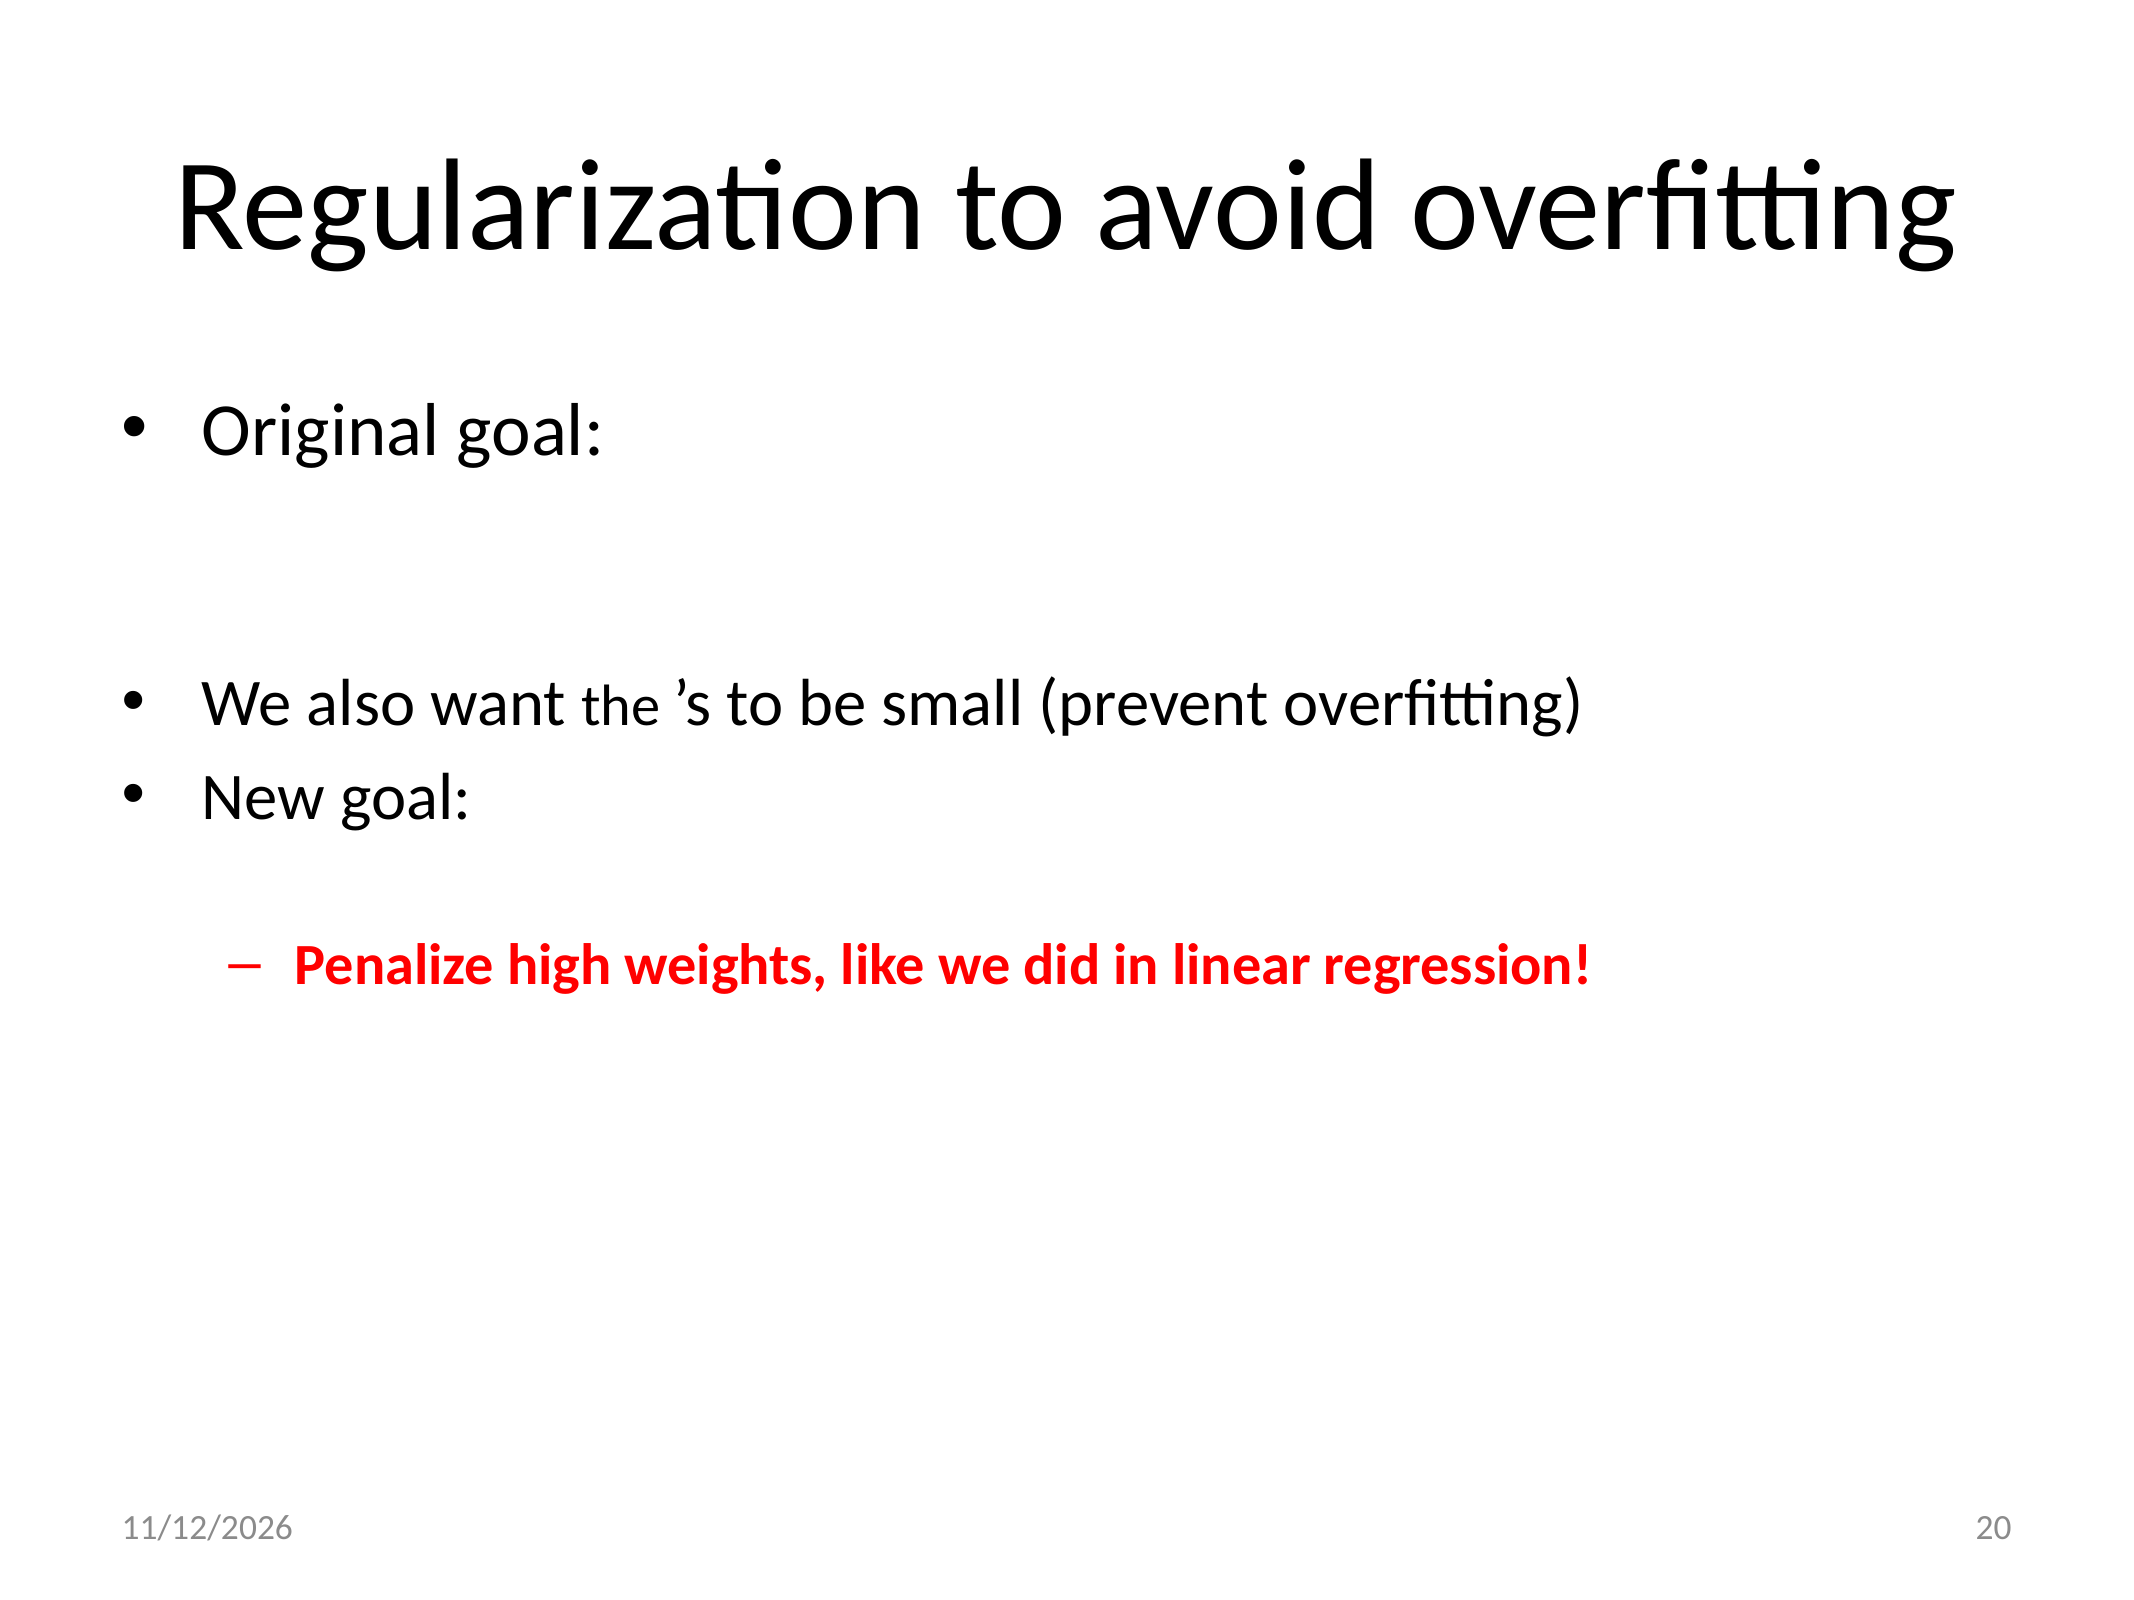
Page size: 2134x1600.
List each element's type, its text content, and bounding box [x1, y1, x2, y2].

slide_number 20 [1528, 1482, 2027, 1569]
title Regularization to avoid overfitting [106, 64, 2027, 331]
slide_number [106, 1482, 605, 1569]
